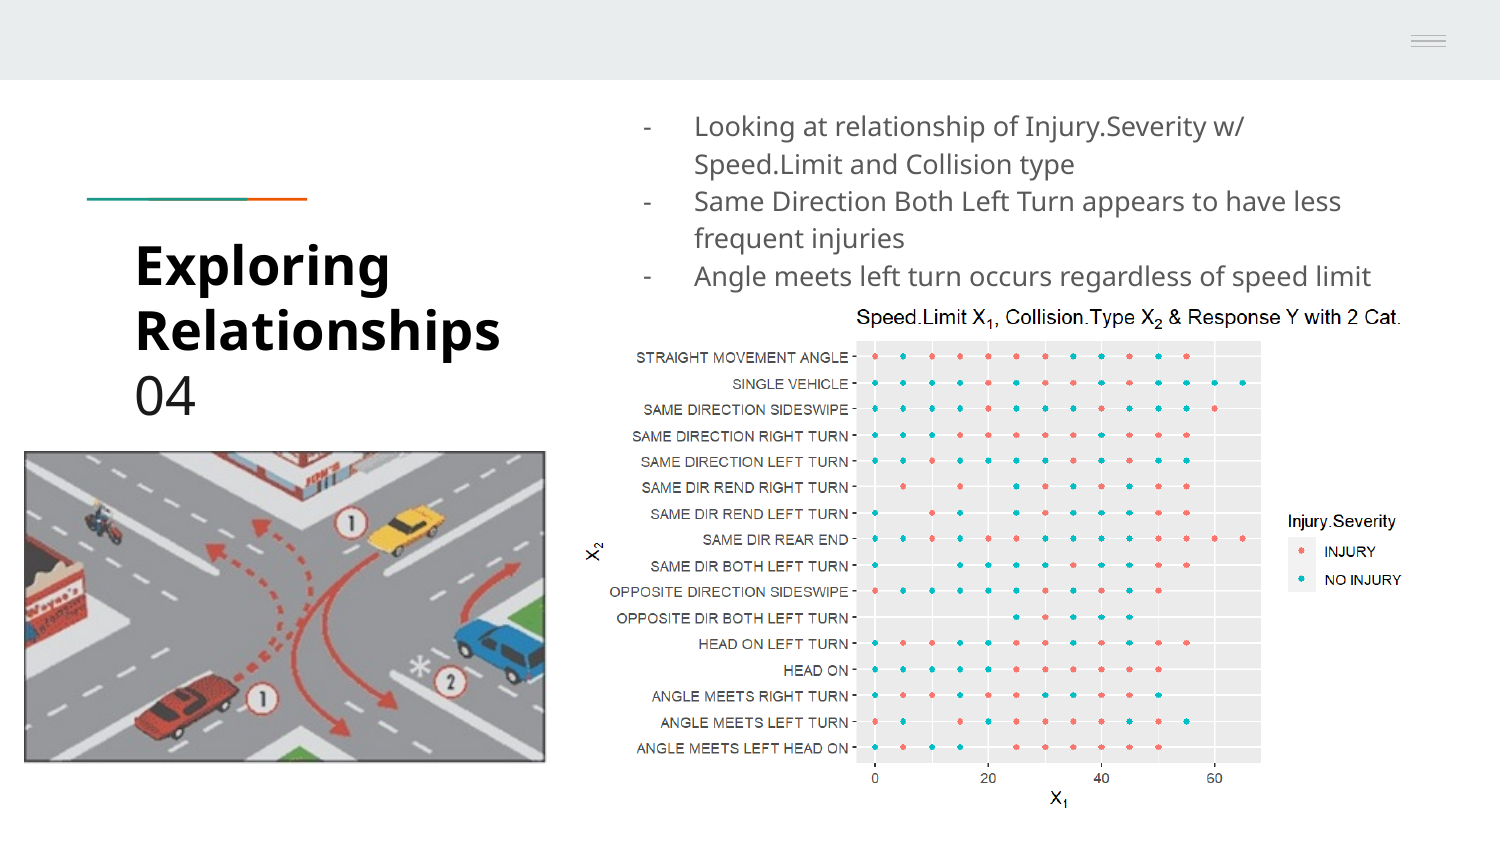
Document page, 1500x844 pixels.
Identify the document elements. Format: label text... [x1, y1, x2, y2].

picture [24, 451, 548, 765]
list Looking at relationship of Injury.Severity w/ Speed.Limit and Collision type Same Direction Both Left Turn appears to have less frequent injuries Angle meets left turn occurs regardless of speed limit [604, 89, 1392, 260]
picture [576, 299, 1419, 819]
title Exploring Relationships 04 [119, 216, 580, 386]
